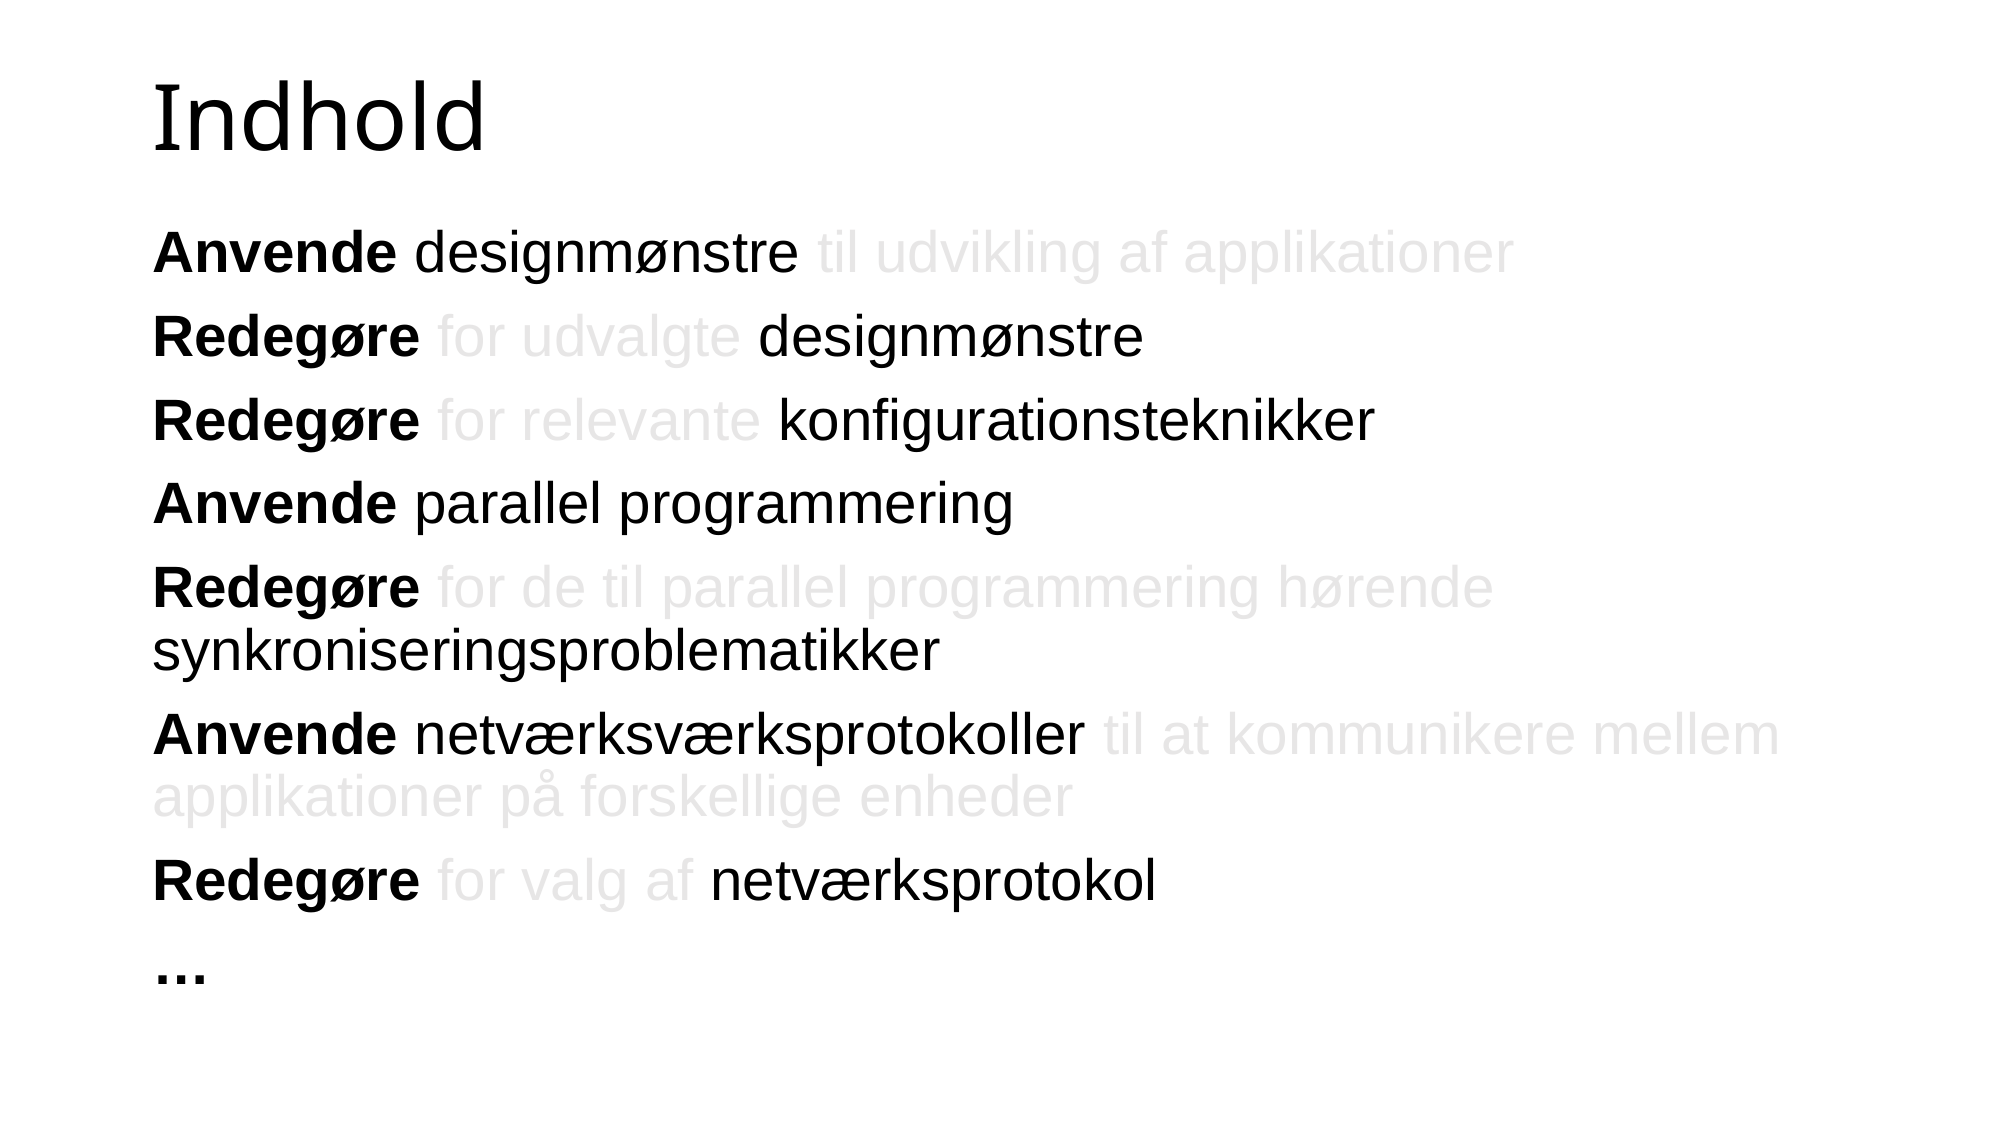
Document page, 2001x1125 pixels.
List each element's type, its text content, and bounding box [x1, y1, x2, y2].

text_box Indhold [137, 59, 1863, 182]
text_box Anvende designmønstre til udvikling af applikationer Redegøre for udvalgte designmønstre Redegøre for relevante konfigurationsteknikker Anvende parallel programmering Redegøre for de til parallel programmering hørende synkroniseringsproblematikker Anvende netværksværksprotokoller til at kommunikere mellem applikationer på forskellige enheder Redegøre for valg af netværksprotokol … [137, 215, 1863, 1014]
